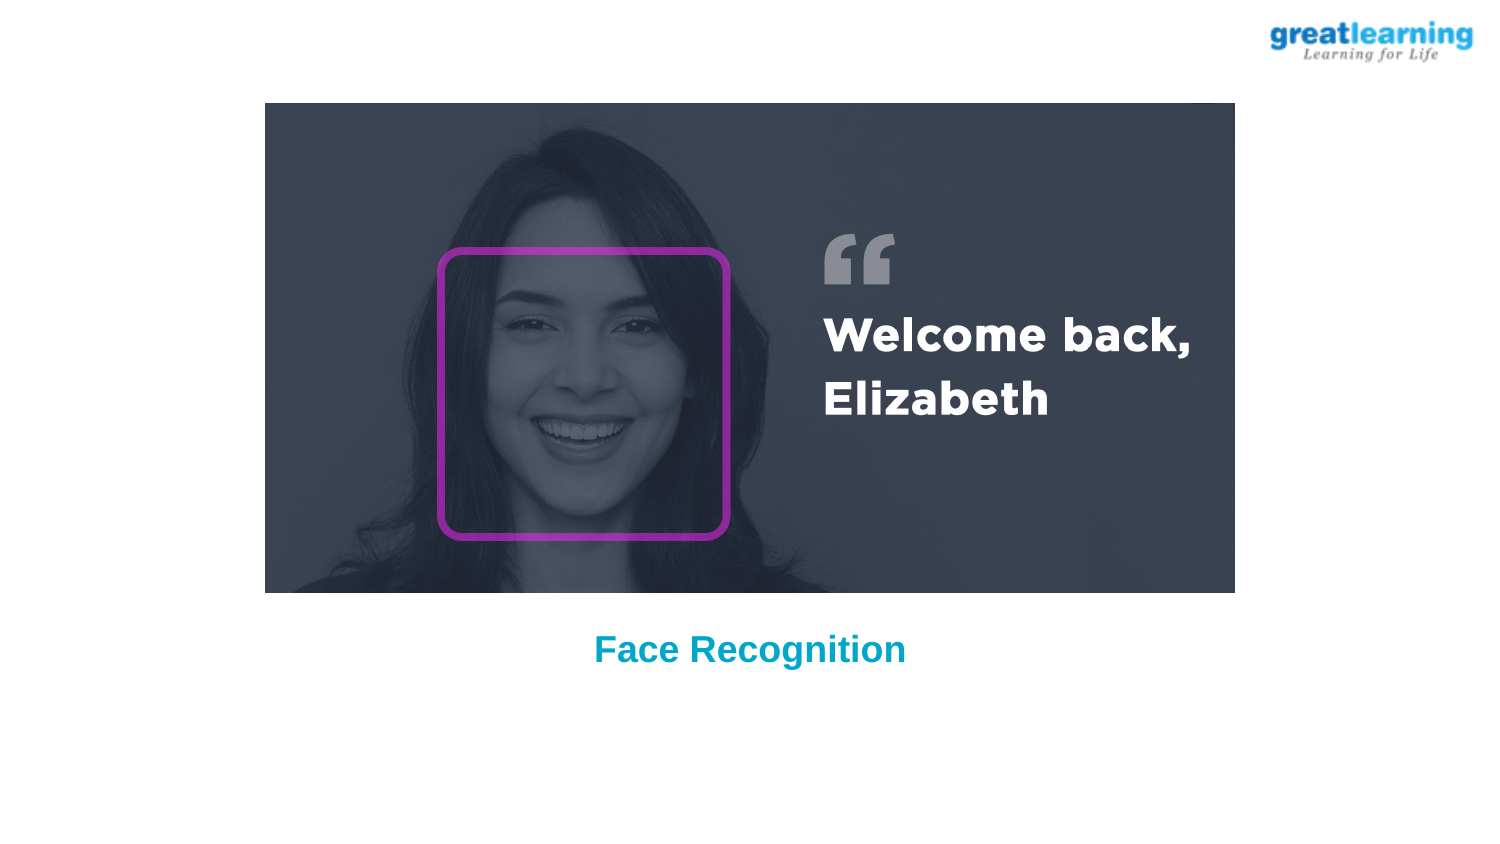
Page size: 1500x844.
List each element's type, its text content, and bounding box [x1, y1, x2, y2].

picture [265, 103, 1235, 593]
picture [1270, 20, 1474, 63]
text_box Face Recognition [576, 622, 924, 726]
